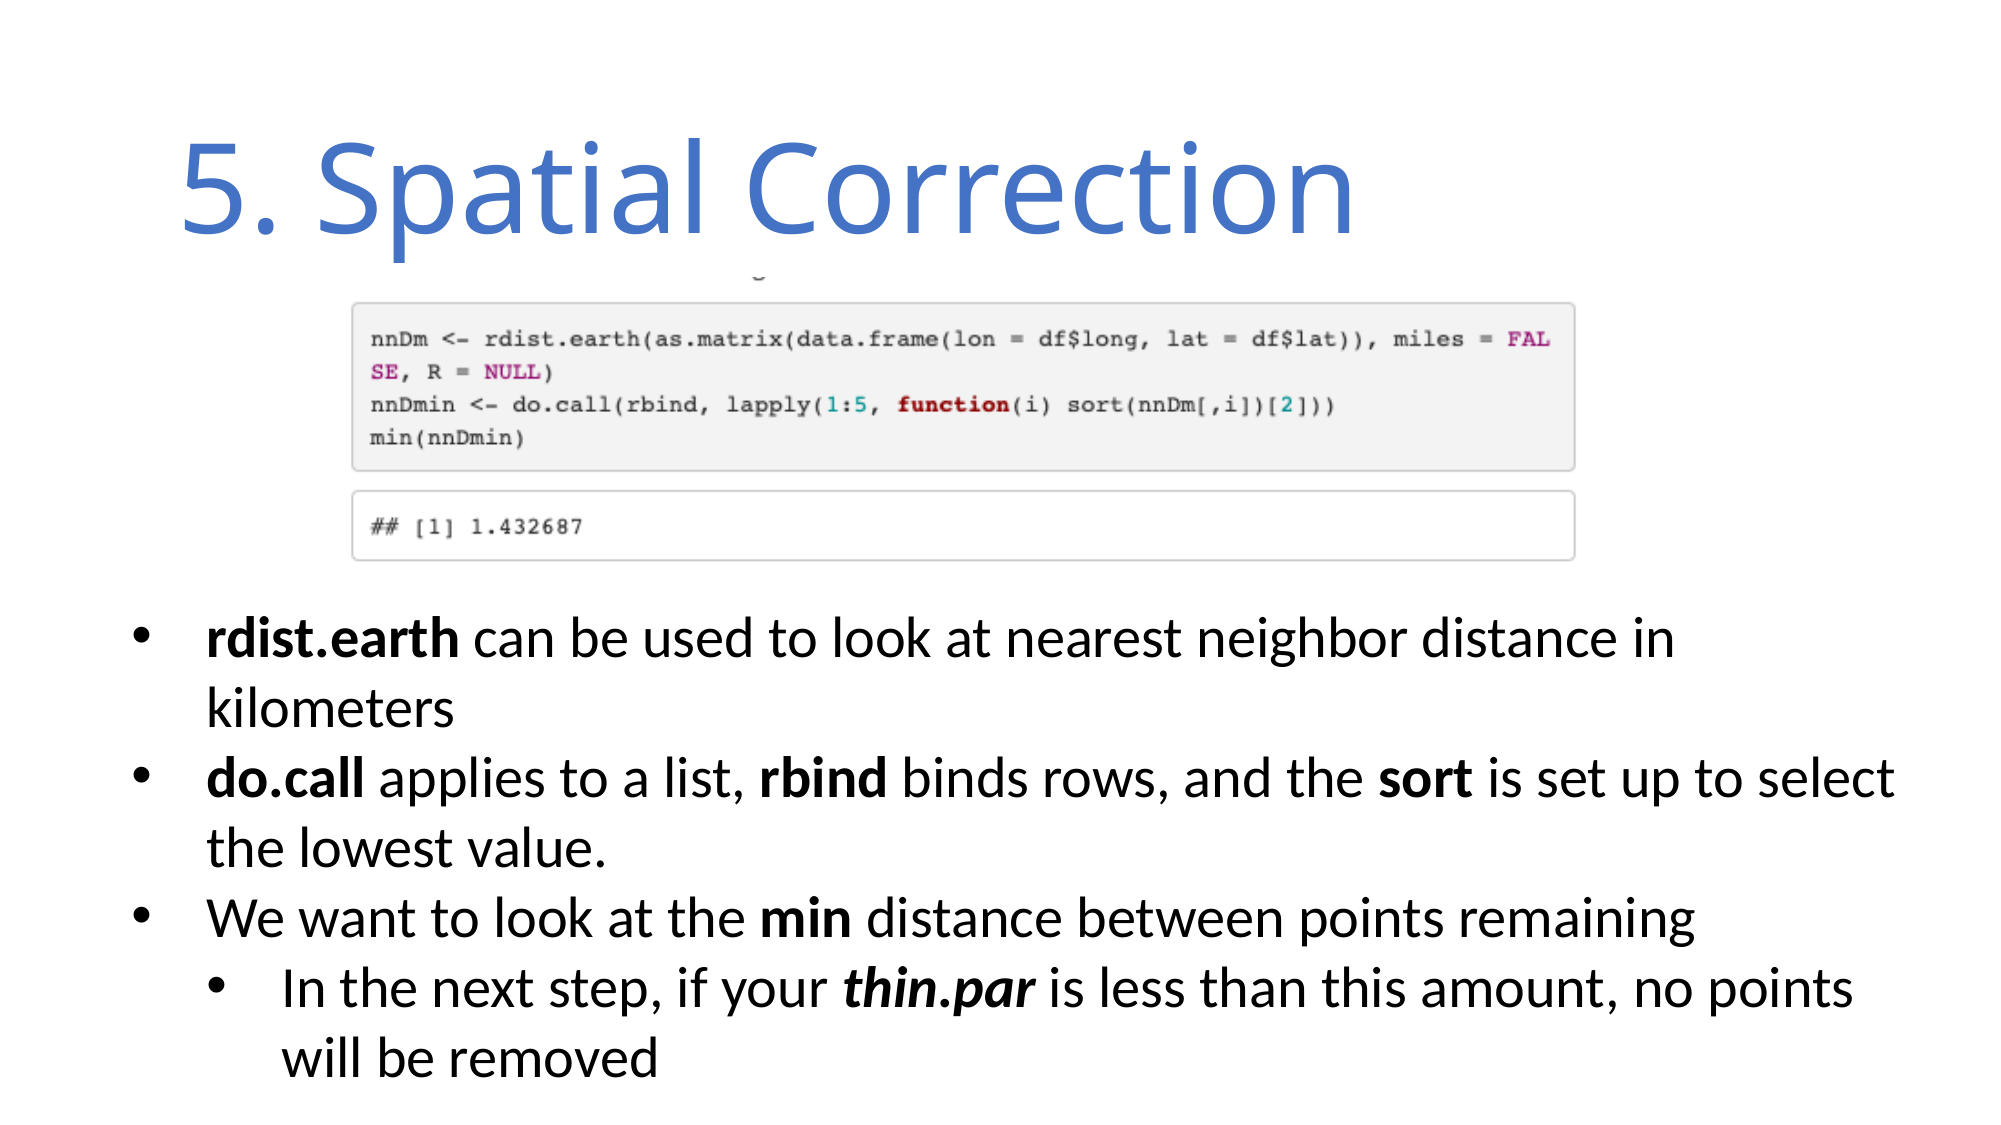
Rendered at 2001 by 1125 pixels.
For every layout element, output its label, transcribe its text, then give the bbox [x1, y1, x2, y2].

picture [339, 277, 1587, 570]
text_box rdist.earth can be used to look at nearest neighbor distance in kilometers do.call applies to a list, rbind binds rows, and the sort is set up to select the lowest value. We want to look at the min distance between points remaining In the next step, if your thin.par is less than this amount, no points will be removed [116, 592, 1934, 1097]
text_box 5. Spatial Correction [162, 84, 1888, 303]
